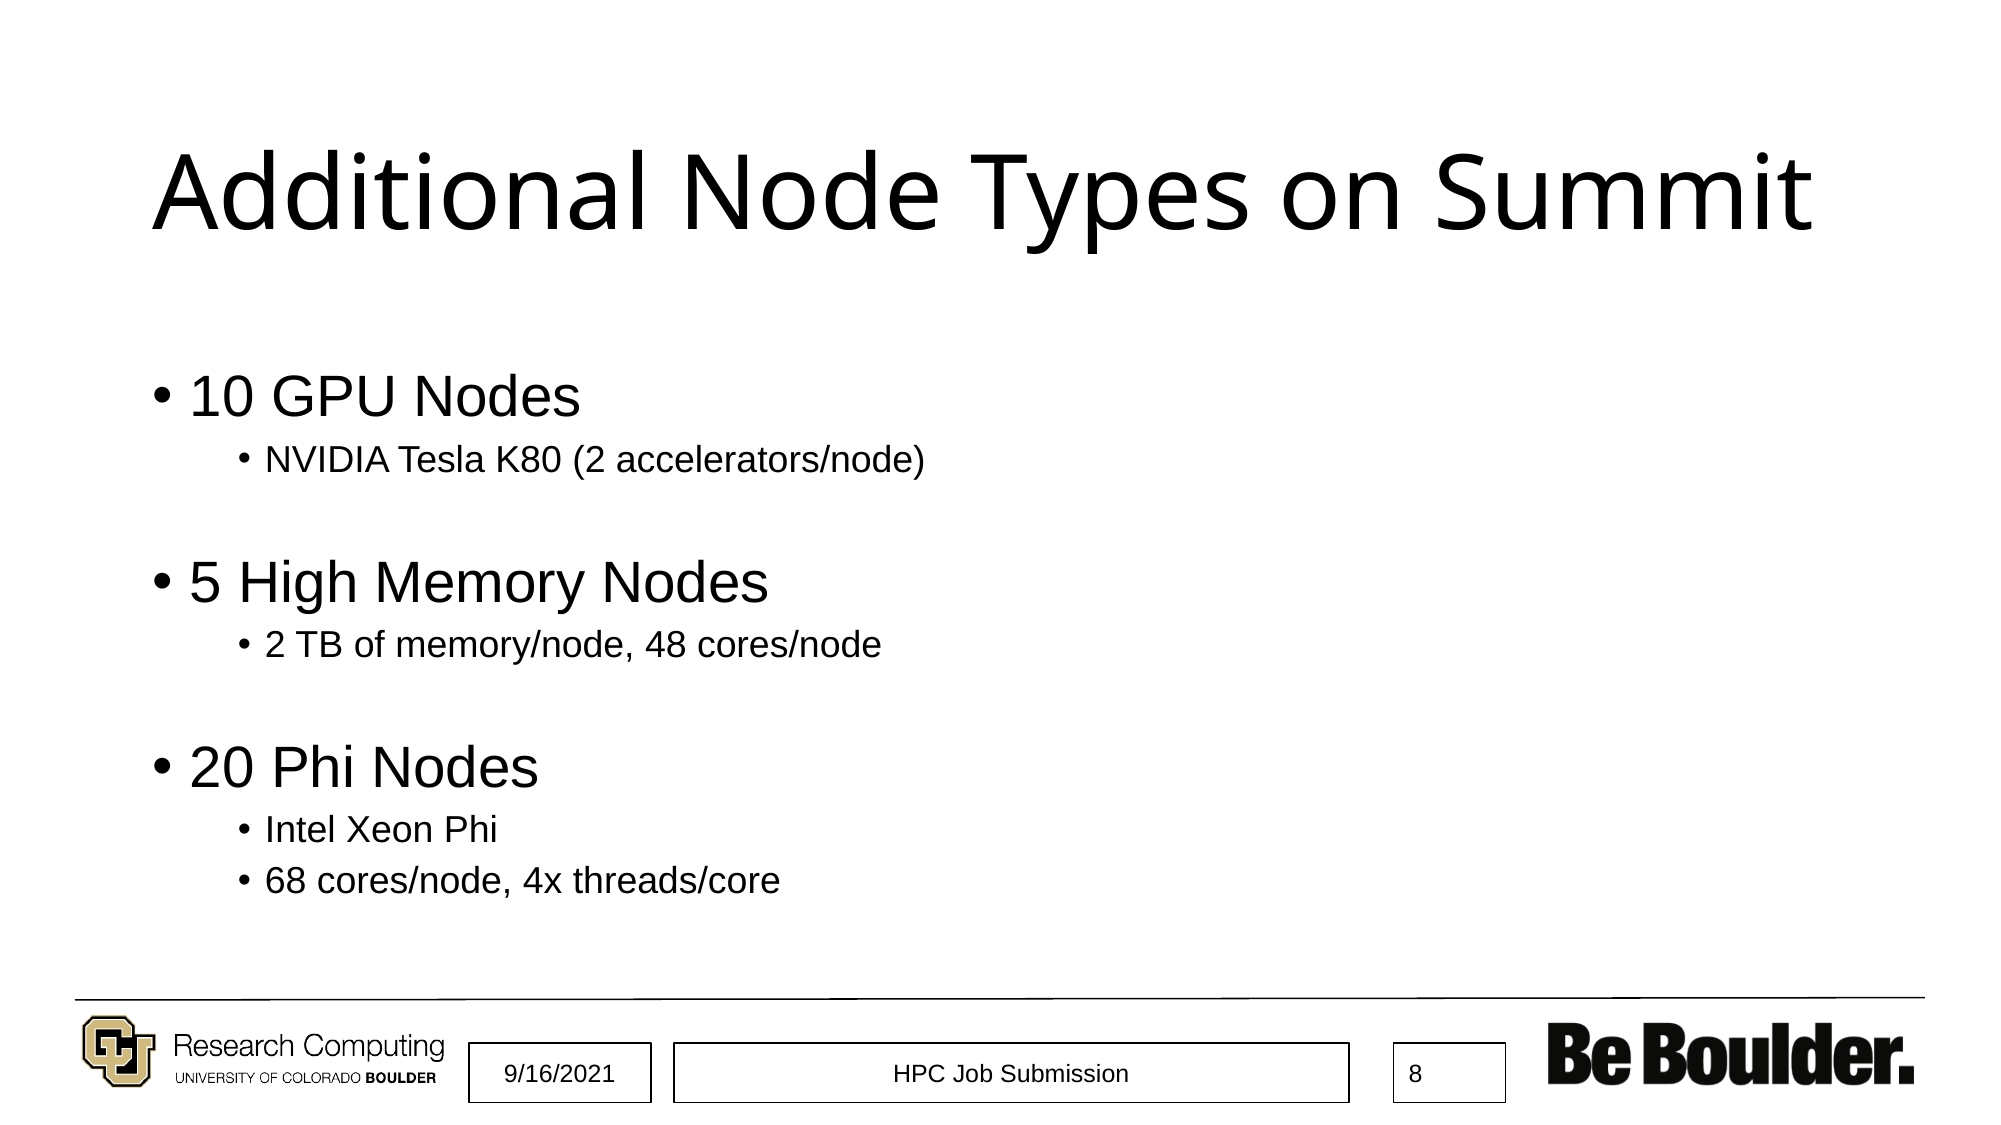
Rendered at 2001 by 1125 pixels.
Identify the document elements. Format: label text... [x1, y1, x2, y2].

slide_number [468, 1042, 652, 1103]
title Additional Node Types on Summit [137, 87, 1863, 305]
list 10 GPU Nodes NVIDIA Tesla K80 (2 accelerators/node) 5 High Memory Nodes 2 TB of memory/node, 48 cores/node 20 Phi Nodes Intel Xeon Phi 68 cores/node, 4x threads/core [137, 359, 1863, 979]
picture [1524, 1015, 1938, 1088]
slide_number ‹#› [1393, 1042, 1506, 1103]
footer HPC Job Submission [673, 1042, 1350, 1103]
picture [81, 1015, 444, 1088]
